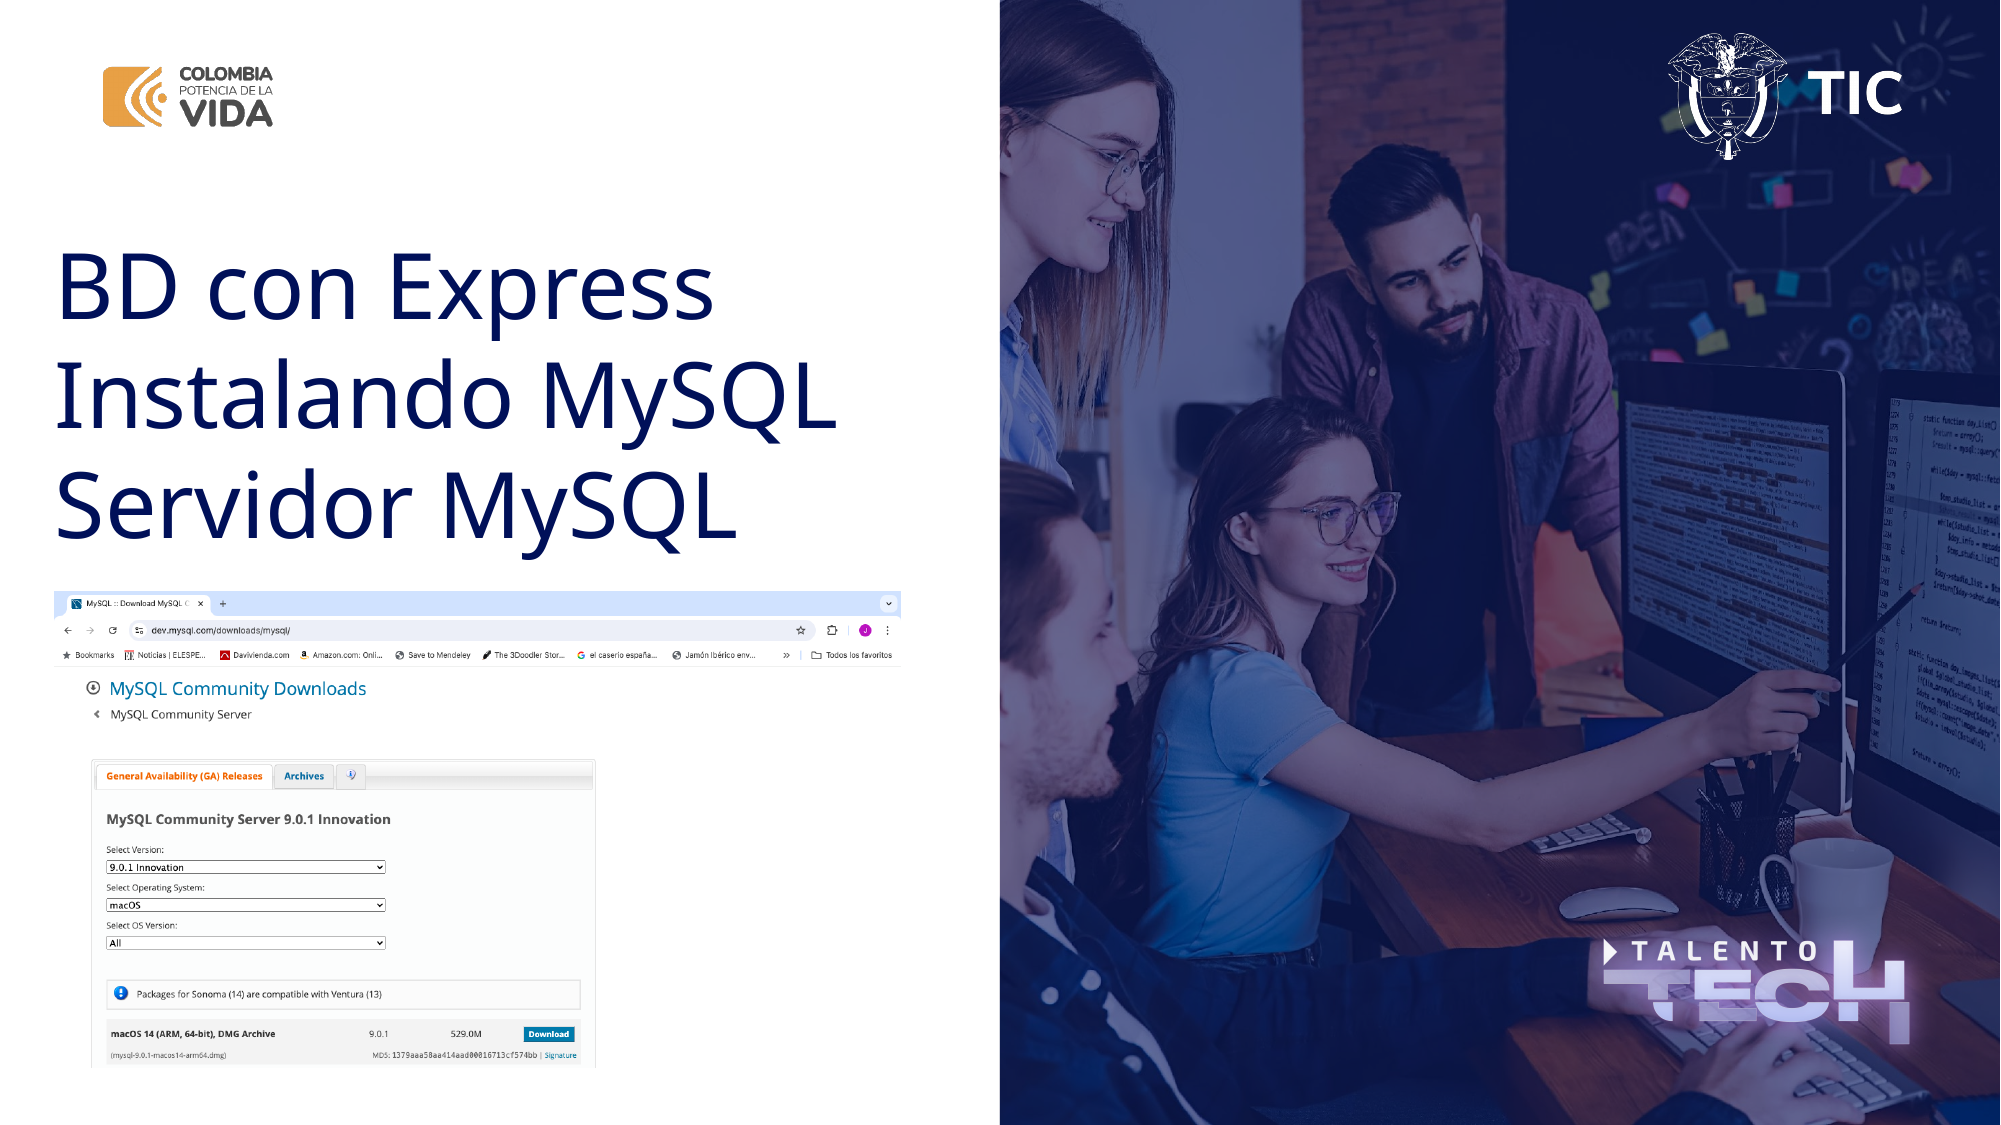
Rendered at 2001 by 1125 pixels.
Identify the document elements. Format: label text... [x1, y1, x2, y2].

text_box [97, 33, 1903, 160]
picture [54, 591, 902, 1068]
text_box [98, 354, 927, 479]
text_box BD con Express Instalando MySQL Servidor MySQL [40, 219, 994, 565]
picture [999, 0, 2000, 1125]
